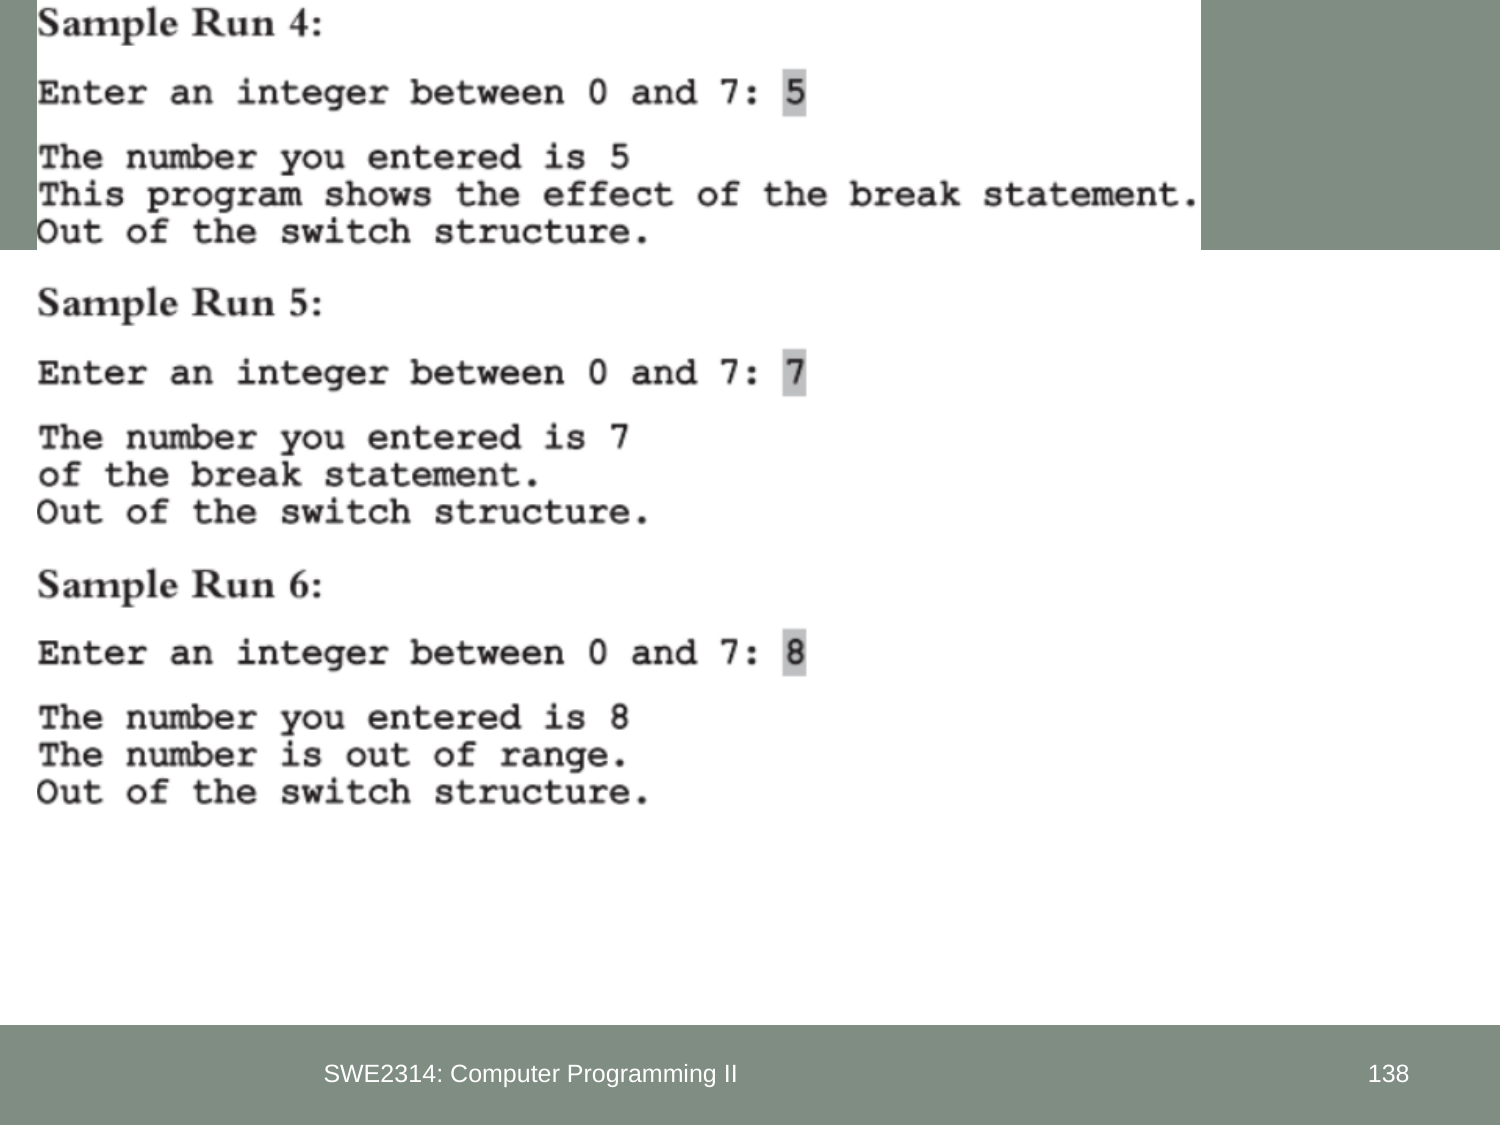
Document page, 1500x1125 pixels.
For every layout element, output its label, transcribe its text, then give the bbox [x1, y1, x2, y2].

slide_number 138 [1074, 1042, 1425, 1103]
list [37, 0, 1201, 816]
footer SWE2314: Computer Programming II [75, 1042, 988, 1103]
